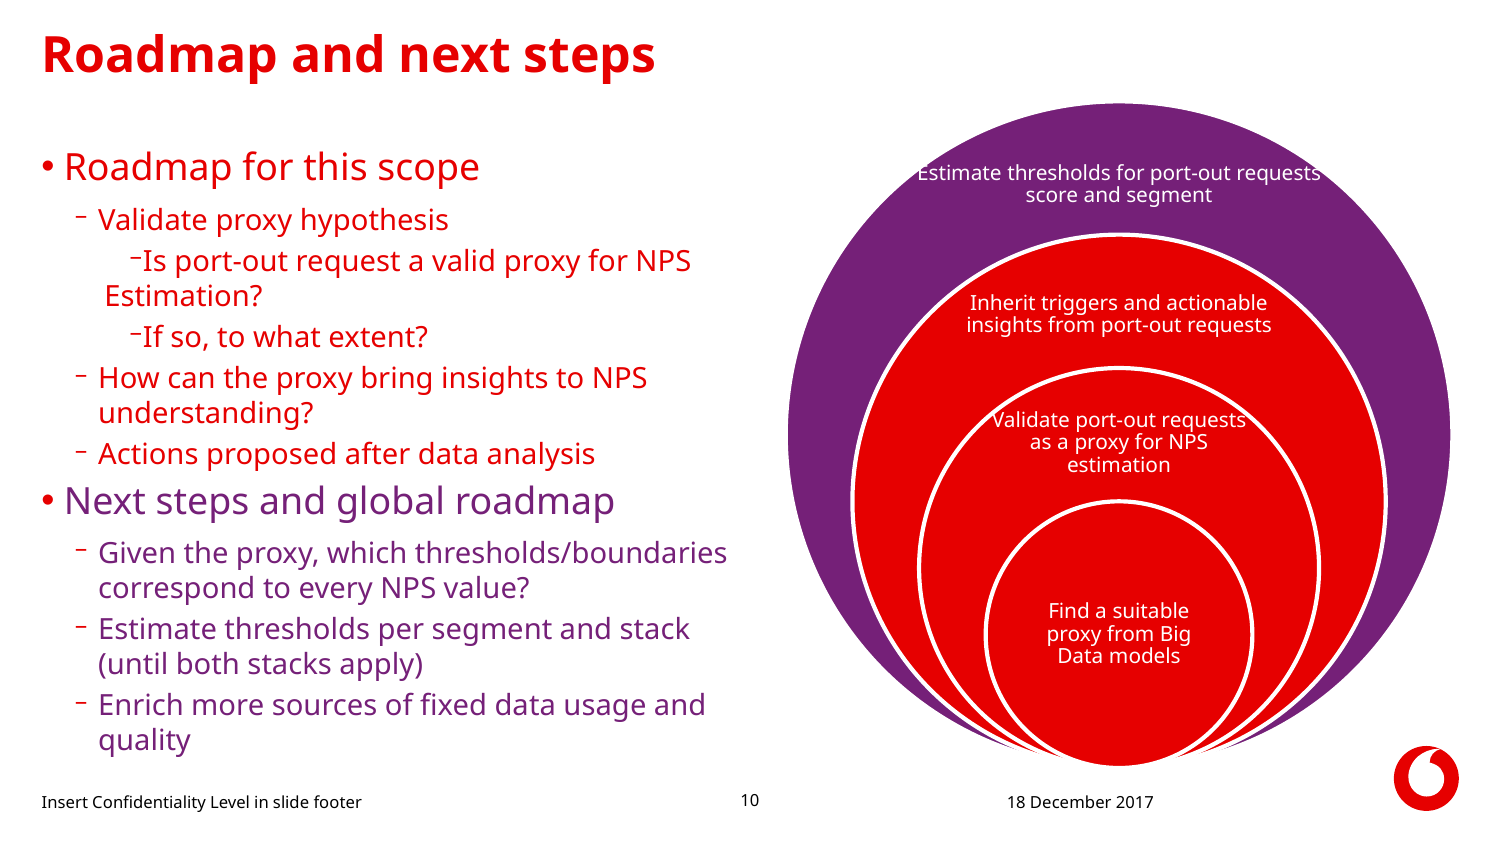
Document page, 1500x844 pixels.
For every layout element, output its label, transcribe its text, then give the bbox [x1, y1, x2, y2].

slide_number 10 [716, 777, 784, 813]
footer Insert Confidentiality Level in slide footer [41, 772, 385, 813]
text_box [618, 101, 1500, 769]
title Roadmap and next steps [41, 33, 1458, 144]
list Roadmap for this scope Validate proxy hypothesis Is port-out request a valid proxy for NPS Estimation? If so, to what extent? How can the proxy bring insights to NPS understanding? Actions proposed after data analysis Next steps and global roadmap Given the proxy, which thresholds/boundaries correspond to every NPS value? Estimate thresholds per segment and stack (until both stacks apply) Enrich more sources of fixed data usage and quality [41, 144, 613, 735]
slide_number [1006, 777, 1357, 813]
